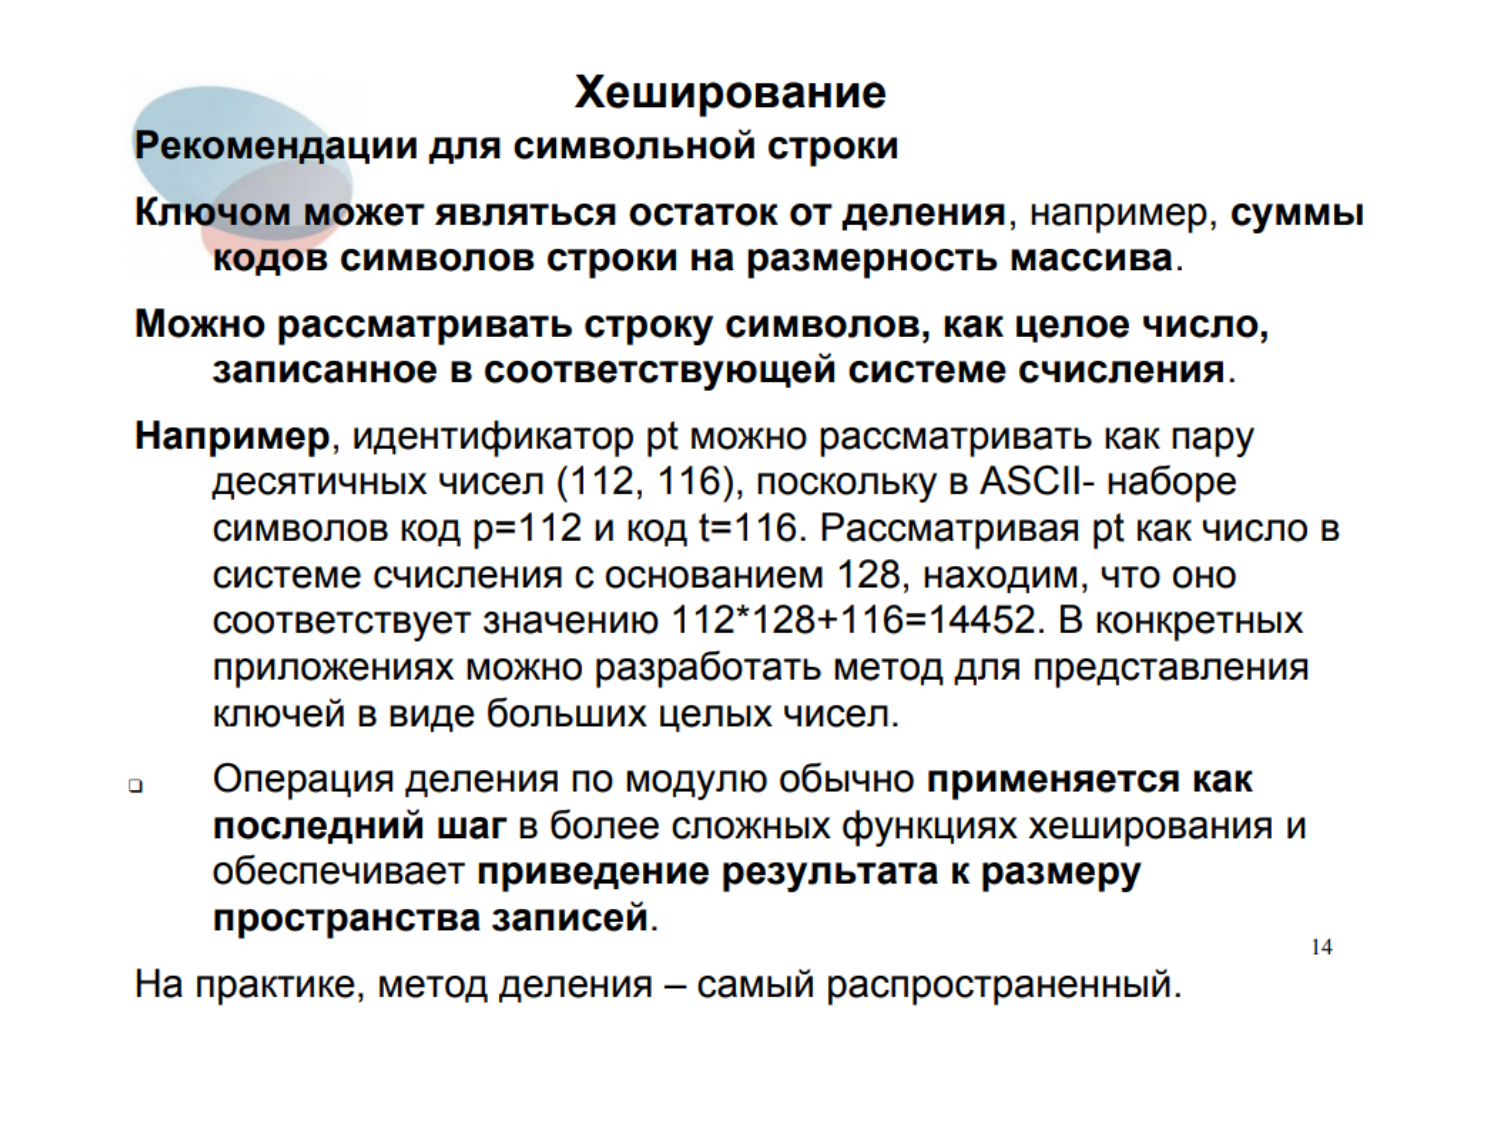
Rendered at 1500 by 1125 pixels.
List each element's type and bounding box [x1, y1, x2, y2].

picture [118, 58, 1377, 1012]
